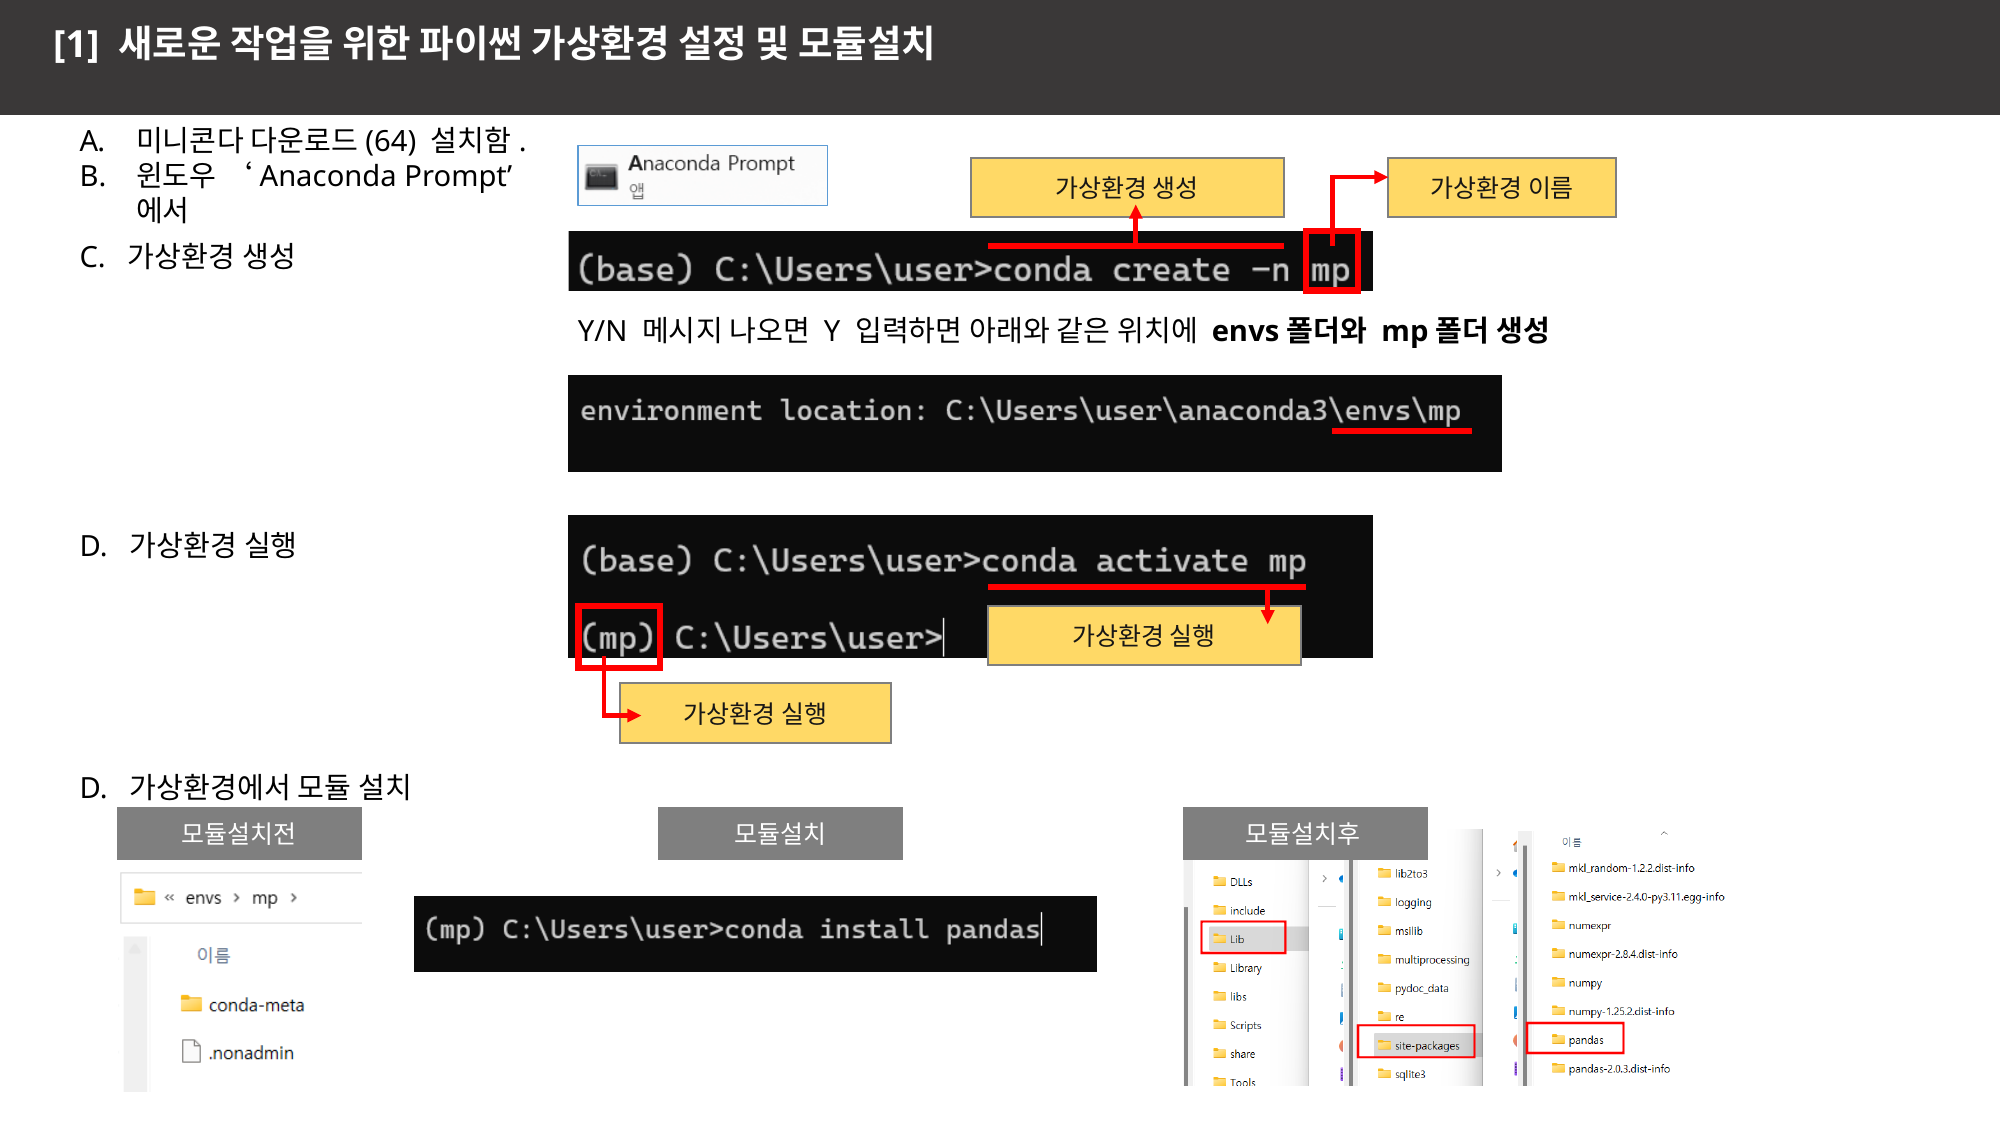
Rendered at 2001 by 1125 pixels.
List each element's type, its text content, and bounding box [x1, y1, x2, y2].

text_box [64, 114, 1617, 744]
text_box [0, 0, 2000, 115]
picture [414, 896, 1097, 972]
text_box 모듈설치 [659, 808, 903, 860]
text_box 모듈설치후 [1183, 808, 1427, 829]
picture [1183, 829, 1761, 1086]
text_box [1] 새로운 작업을 위한 파이썬 가상환경 설정 및 모듈설치 [38, 12, 1058, 73]
text_box 모듈설치전 [117, 808, 362, 860]
text_box D. 가상환경에서 모듈 설치 [64, 761, 457, 812]
picture [118, 863, 363, 1092]
